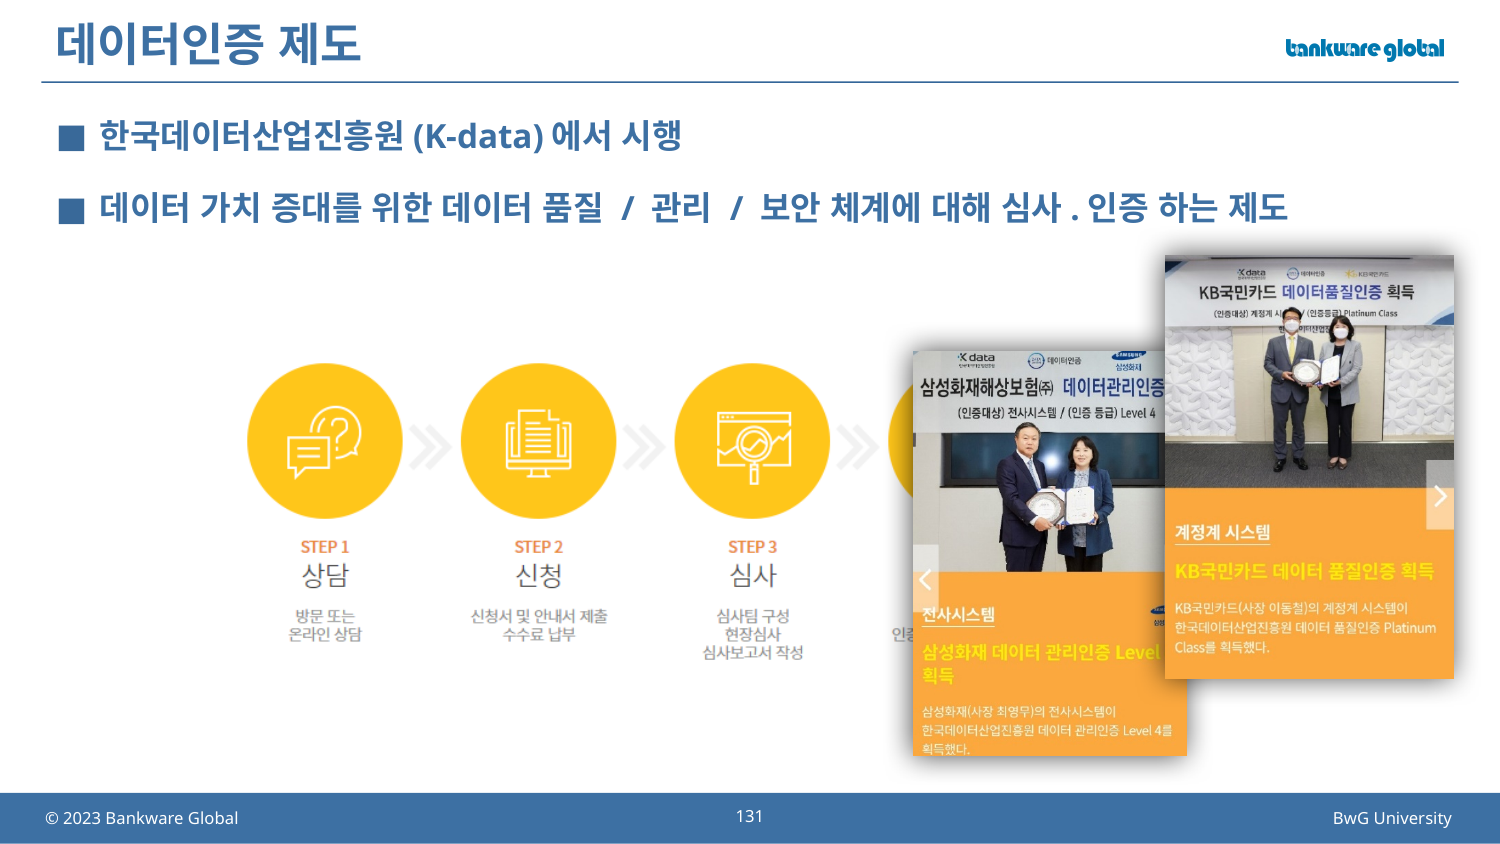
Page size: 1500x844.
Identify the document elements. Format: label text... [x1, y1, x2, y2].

picture [217, 255, 1454, 756]
list 한국데이터산업진흥원(K-data)에서 시행 데이터 가치 증대를 위한 데이터 품질 / 관리 / 보안 체계에 대해 심사.인증 하는 제도 [40, 87, 1459, 785]
title 데이터인증 제도 [40, 17, 1459, 77]
slide_number 131 [717, 799, 783, 836]
